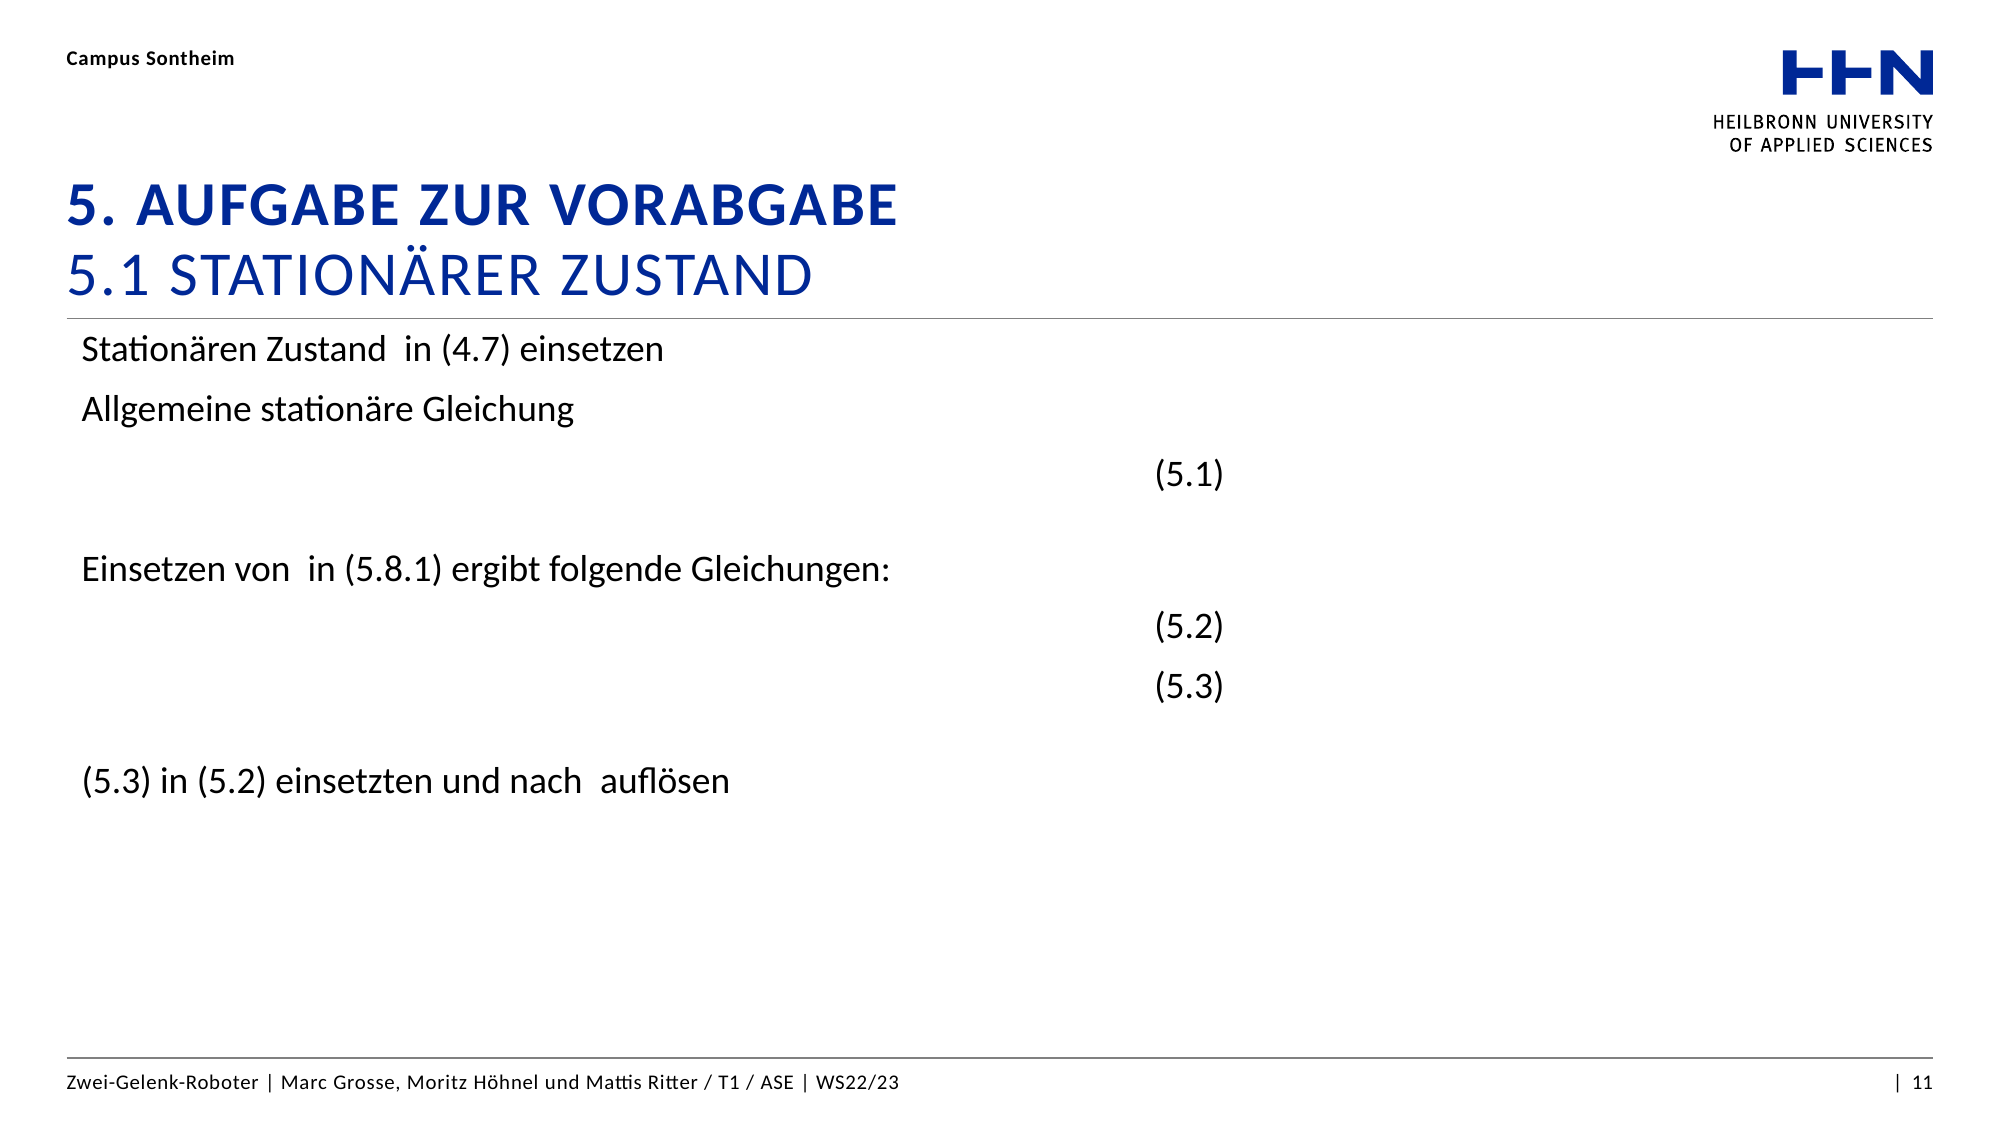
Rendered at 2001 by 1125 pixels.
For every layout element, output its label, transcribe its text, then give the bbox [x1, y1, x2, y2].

slide_number Campus Sontheim [66, 45, 1277, 81]
footer Zwei-Gelenk-Roboter | Marc Grosse, Moritz Höhnel und Mattis Ritter / T1 / ASE | WS22/23 [66, 1068, 1277, 1105]
title 5. Aufgabe zur Vorabgabe 5.1 Stationärer Zustand [66, 169, 1933, 311]
slide_number | 11 [1621, 1068, 1933, 1105]
